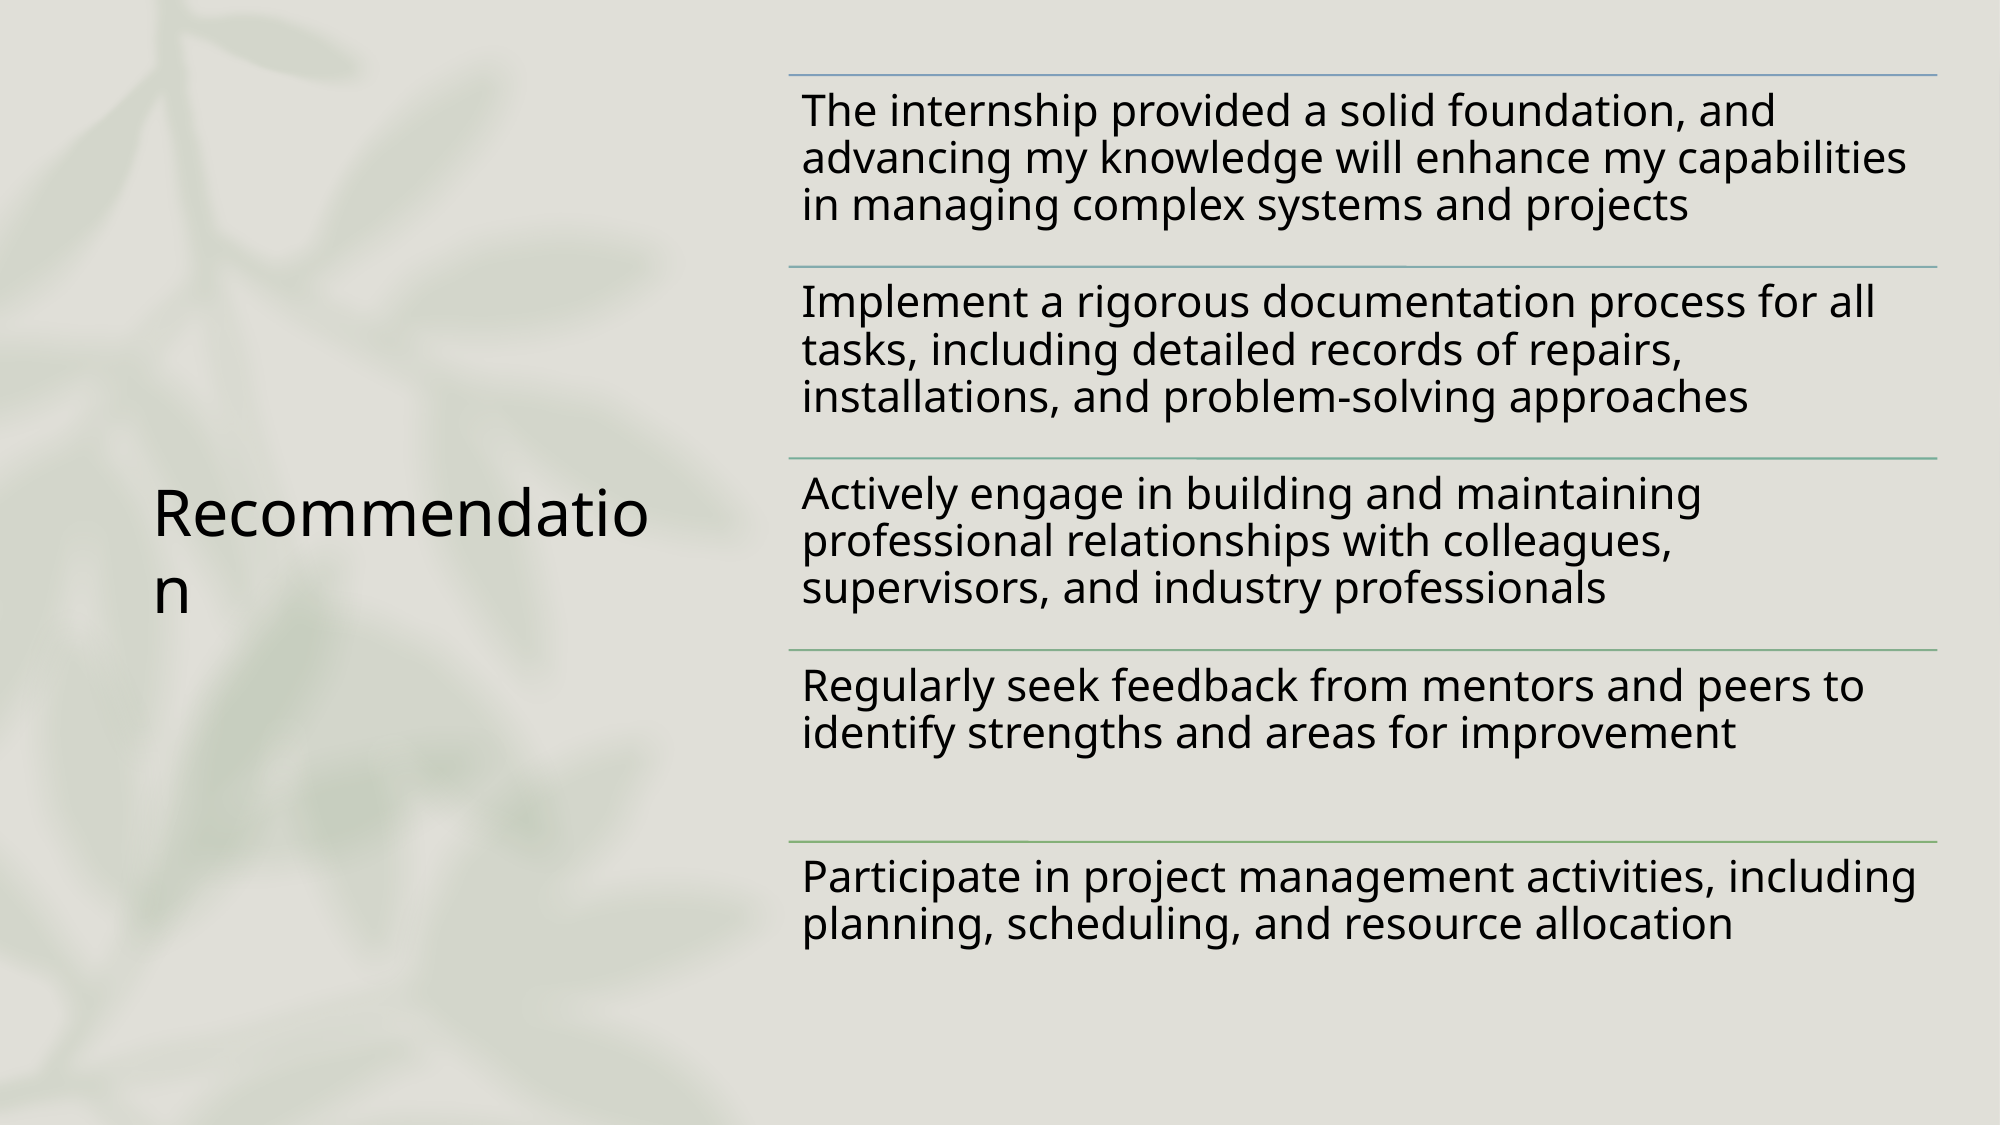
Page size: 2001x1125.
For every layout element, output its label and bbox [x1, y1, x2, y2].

list [788, 74, 1938, 1034]
text_box [0, 0, 860, 1125]
text_box [860, 0, 2000, 1125]
